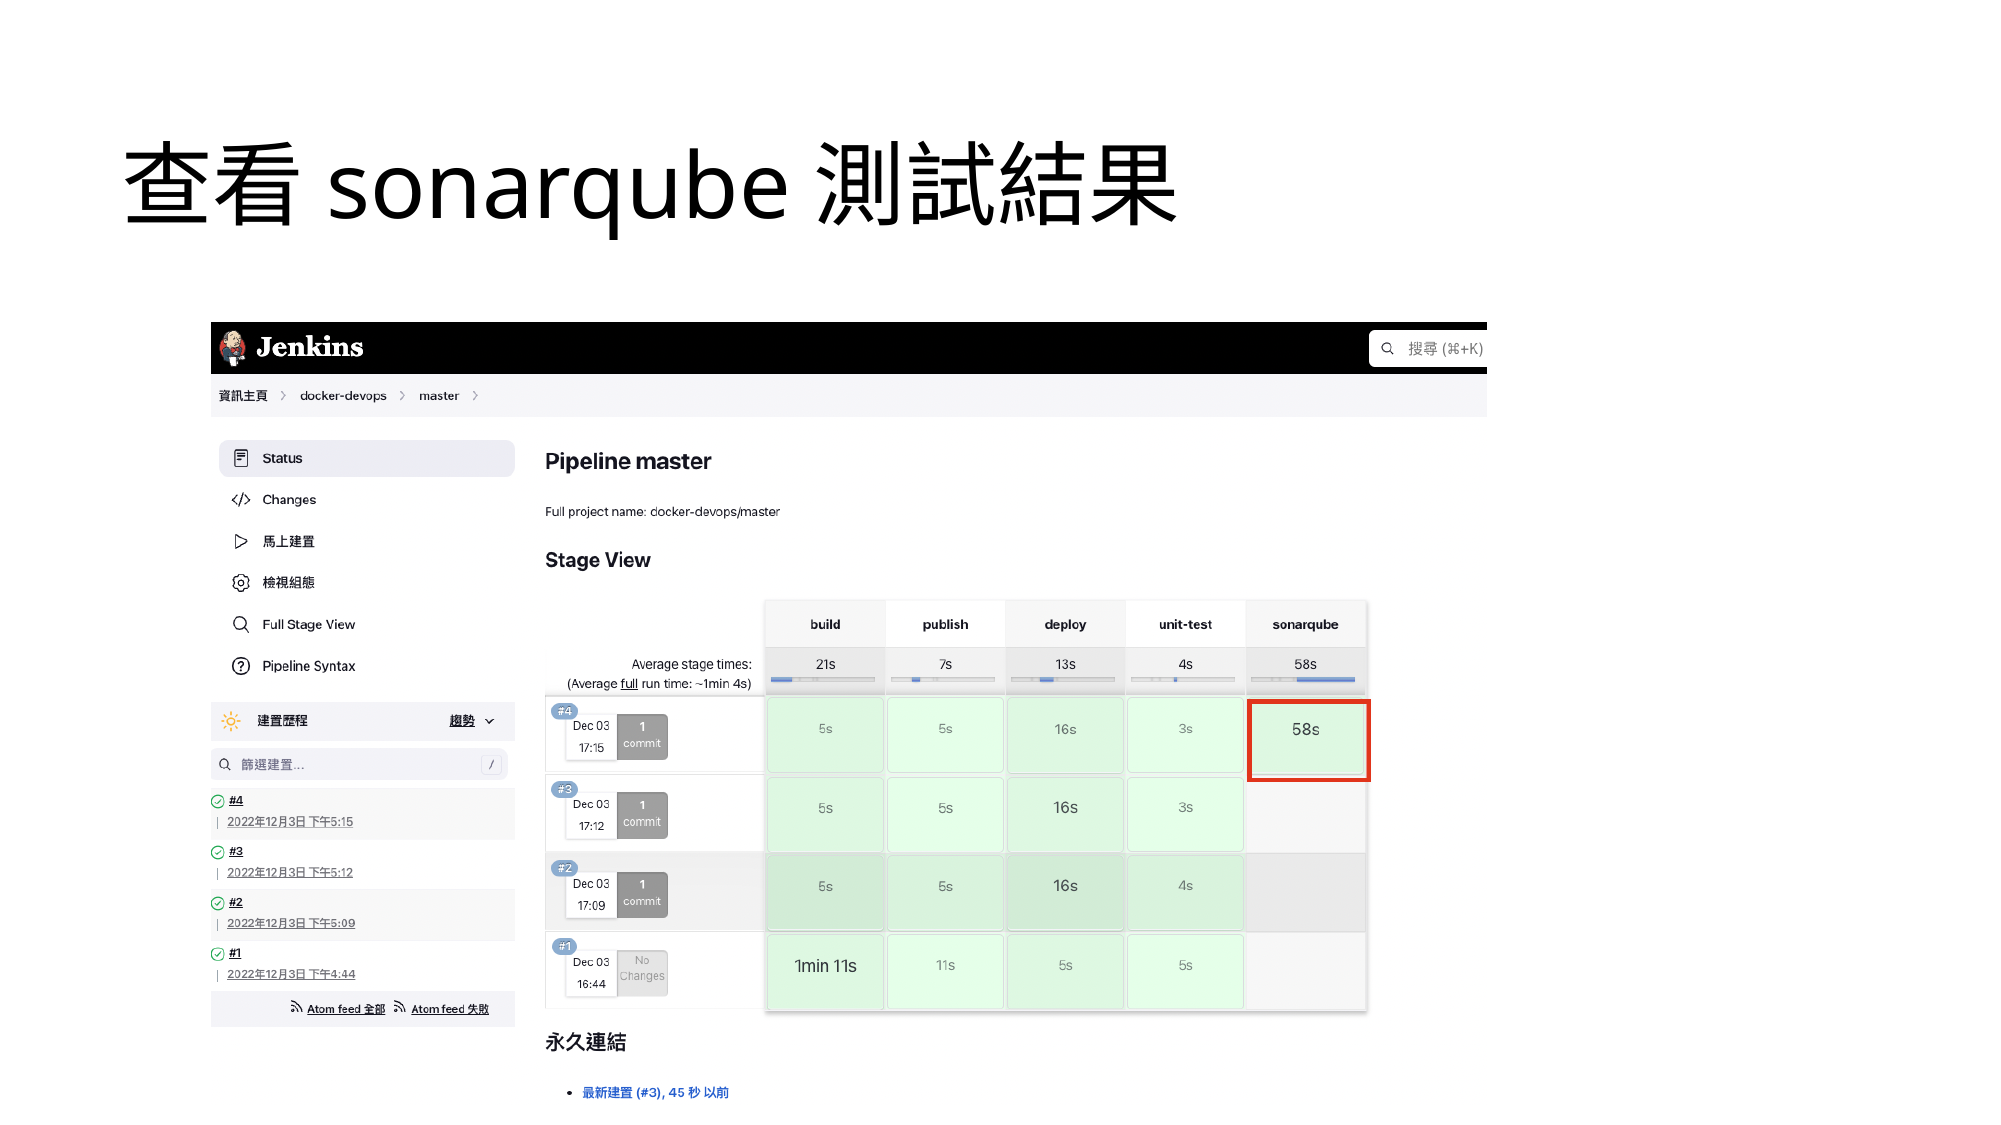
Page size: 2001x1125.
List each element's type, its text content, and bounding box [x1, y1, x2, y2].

picture [211, 322, 1487, 1105]
title 查看sonarqube測試結果 [106, 74, 1649, 304]
